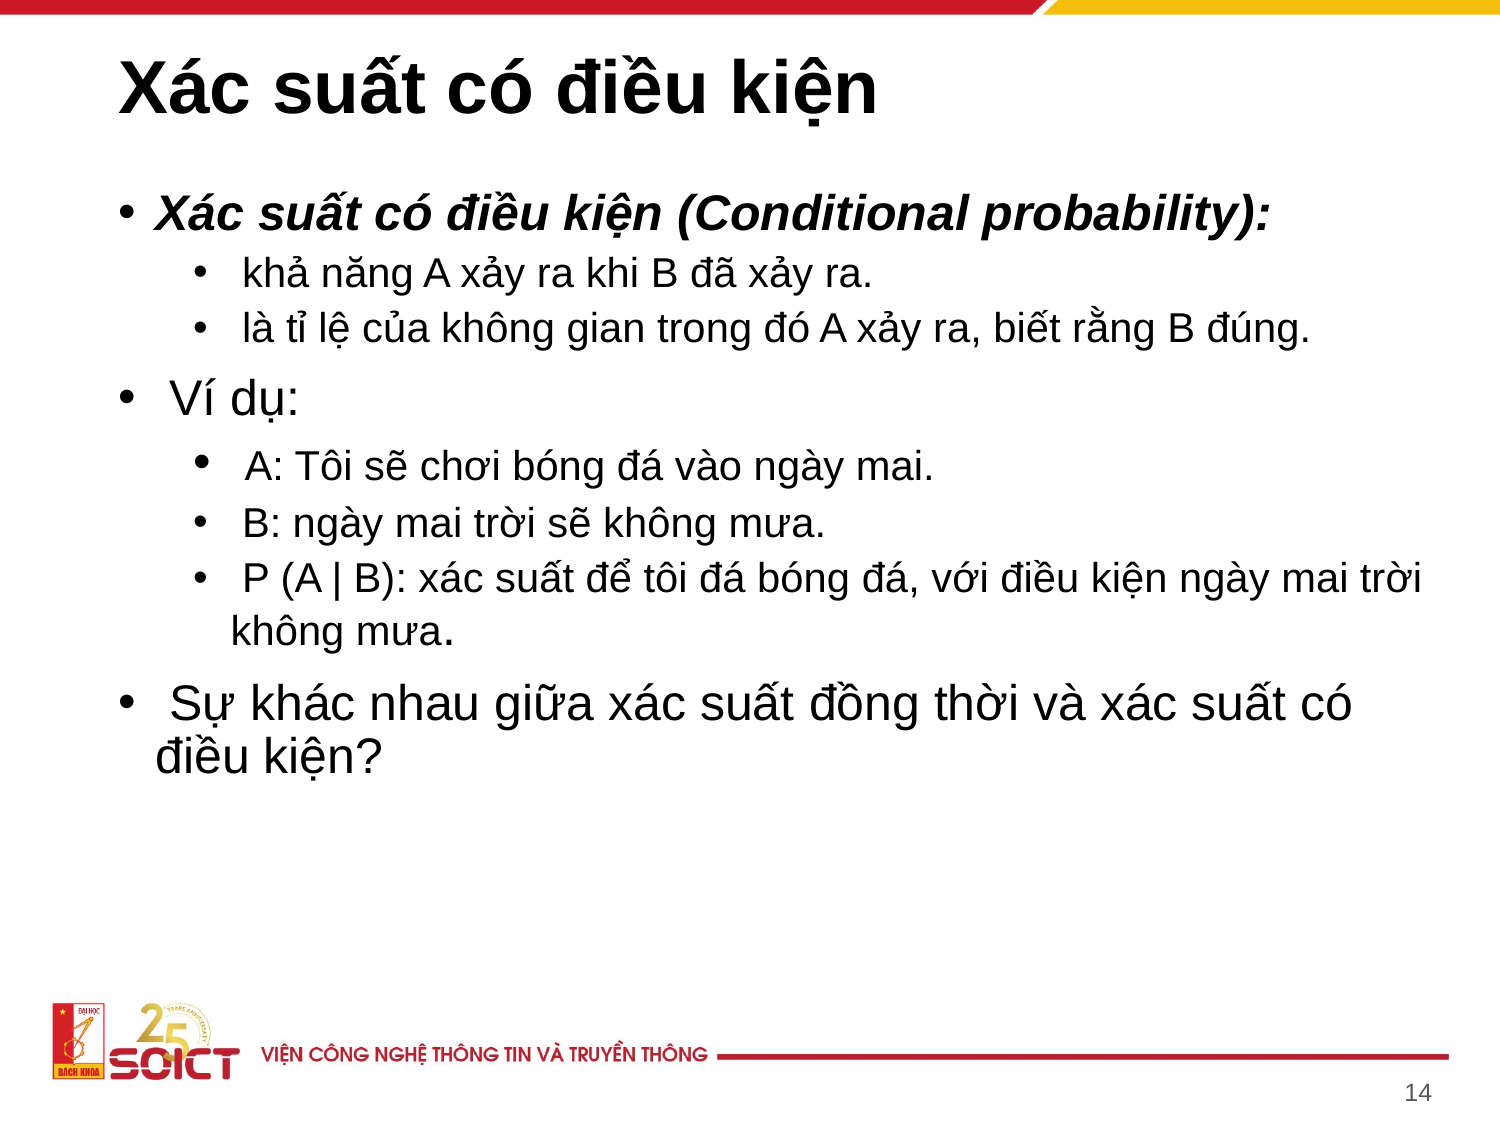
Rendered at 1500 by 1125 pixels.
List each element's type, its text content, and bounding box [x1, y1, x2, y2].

slide_number 14 [1259, 1062, 1448, 1122]
title Xác suất có điều kiện [103, 24, 1448, 155]
picture [0, 0, 1500, 1125]
